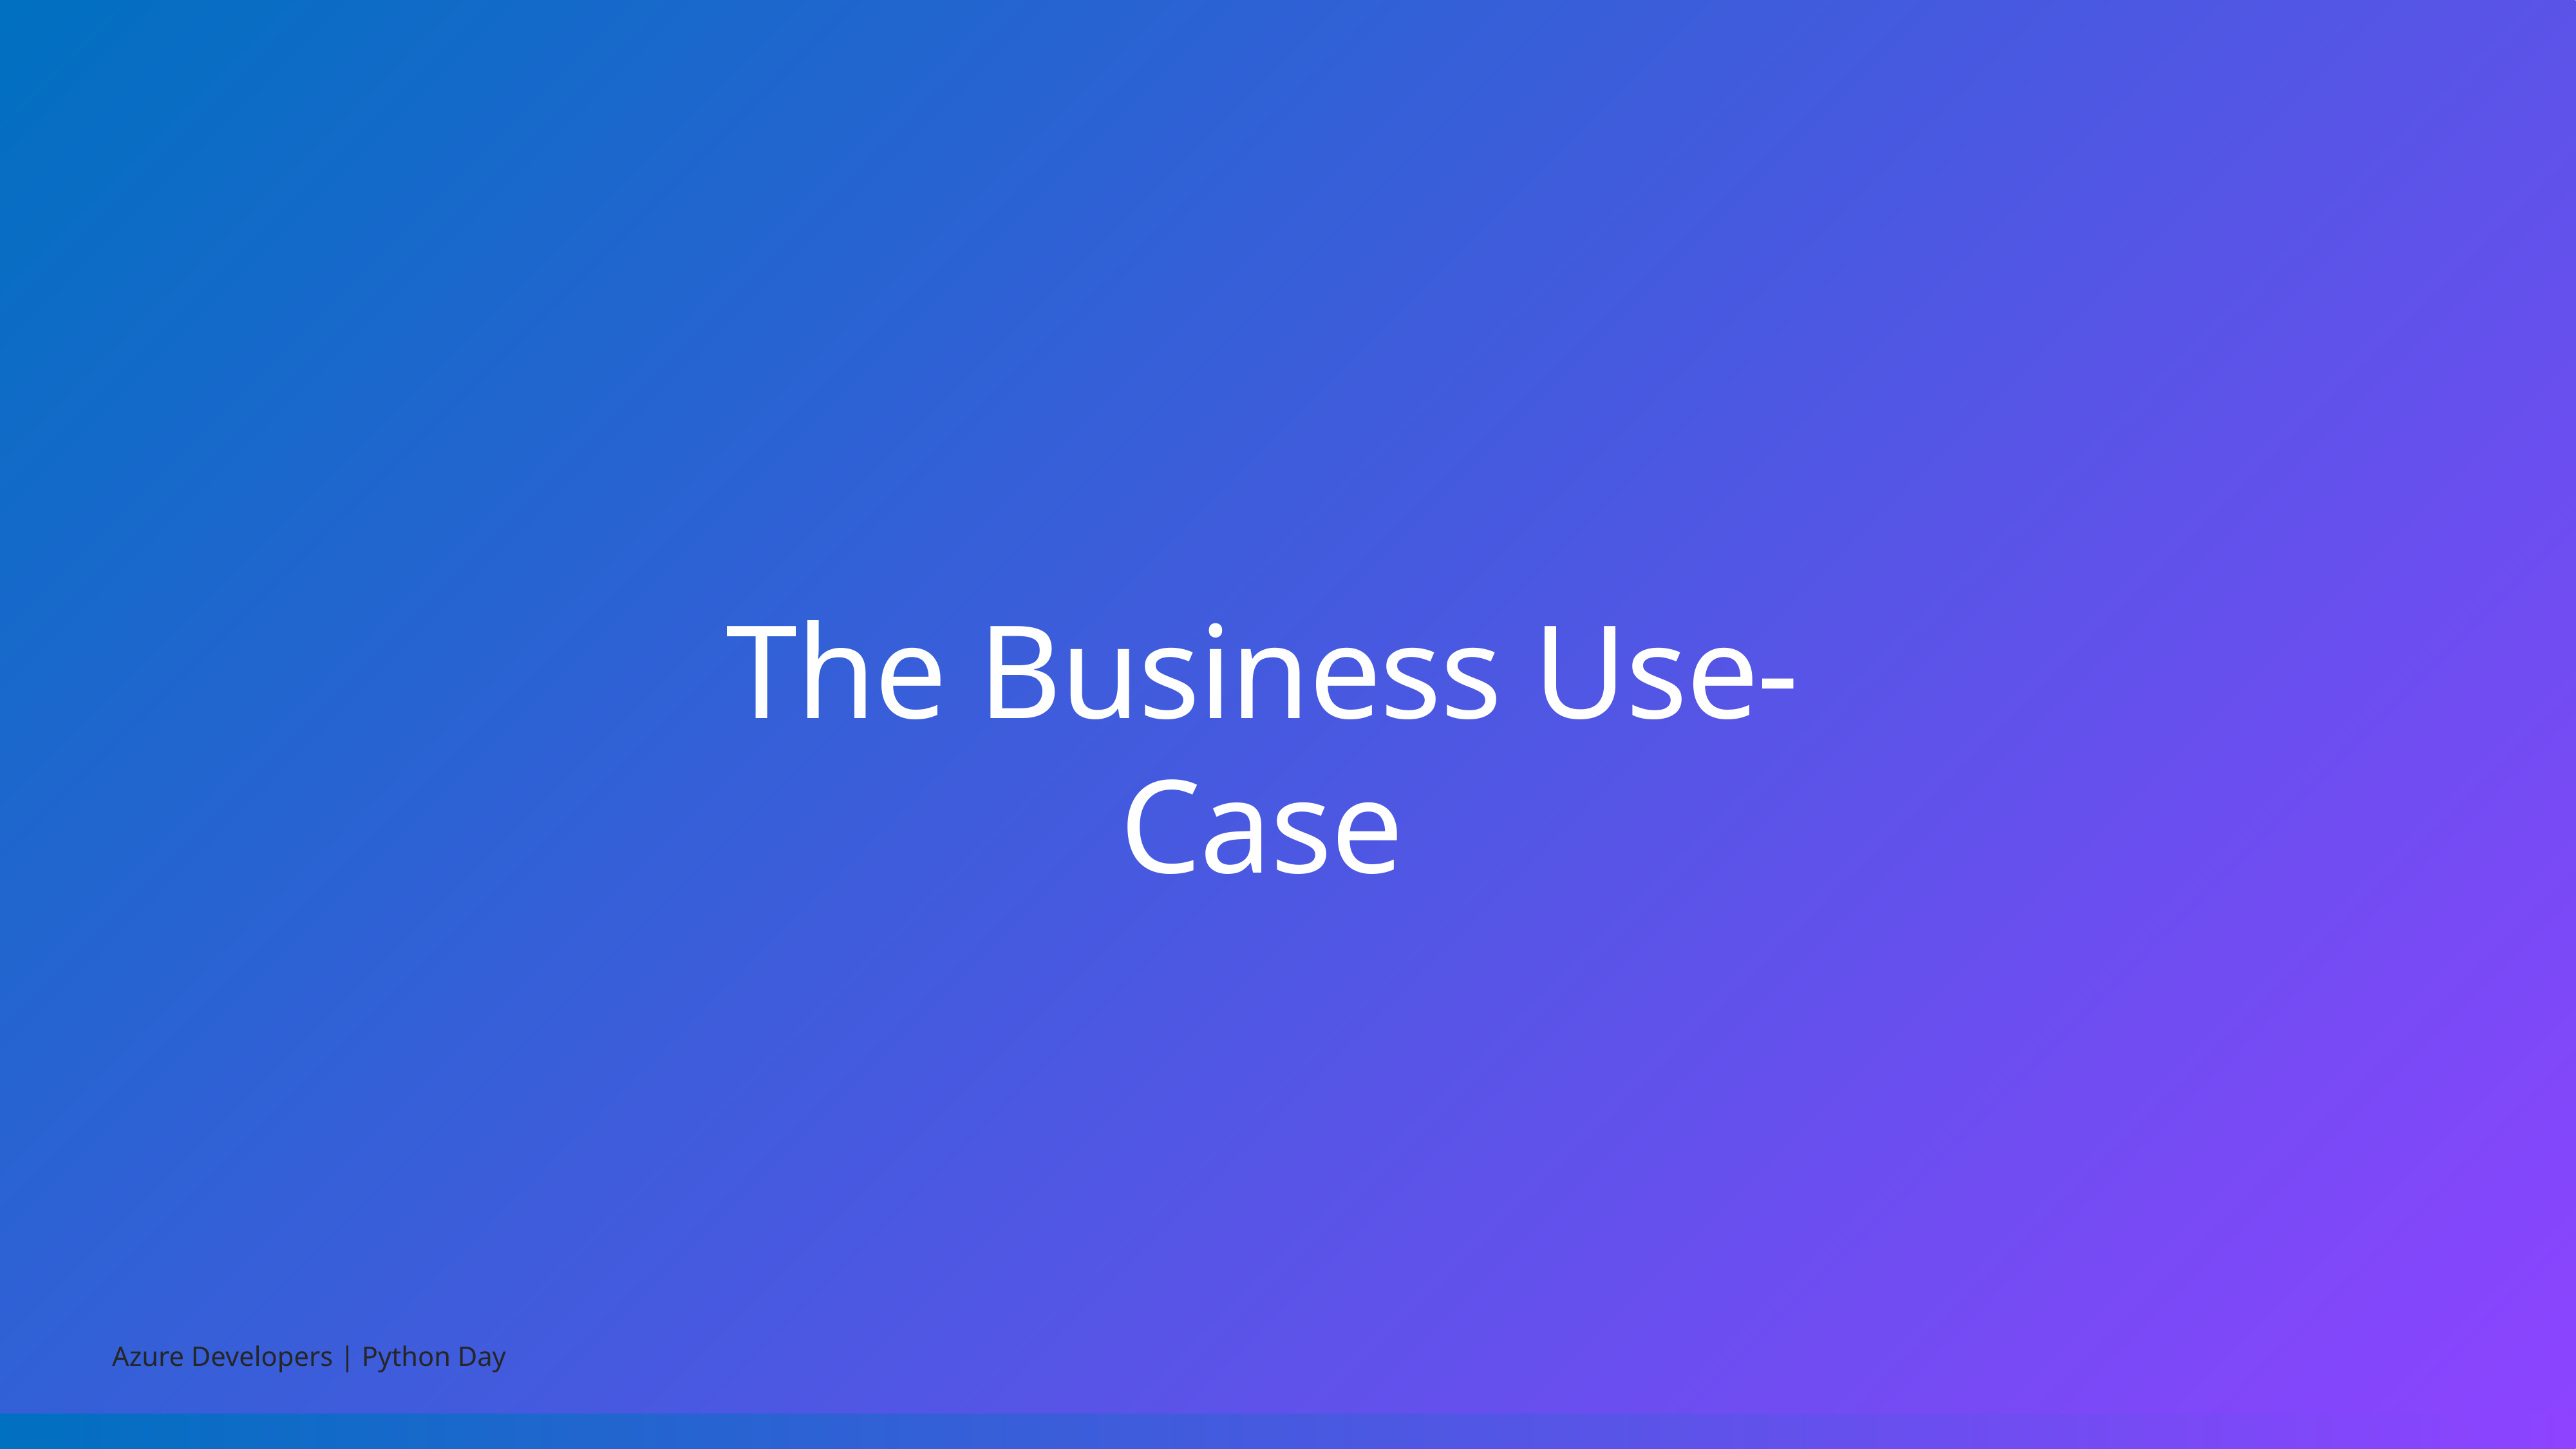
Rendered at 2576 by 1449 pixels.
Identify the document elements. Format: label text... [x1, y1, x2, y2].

text_box The Business Use-Case [579, 584, 1944, 865]
